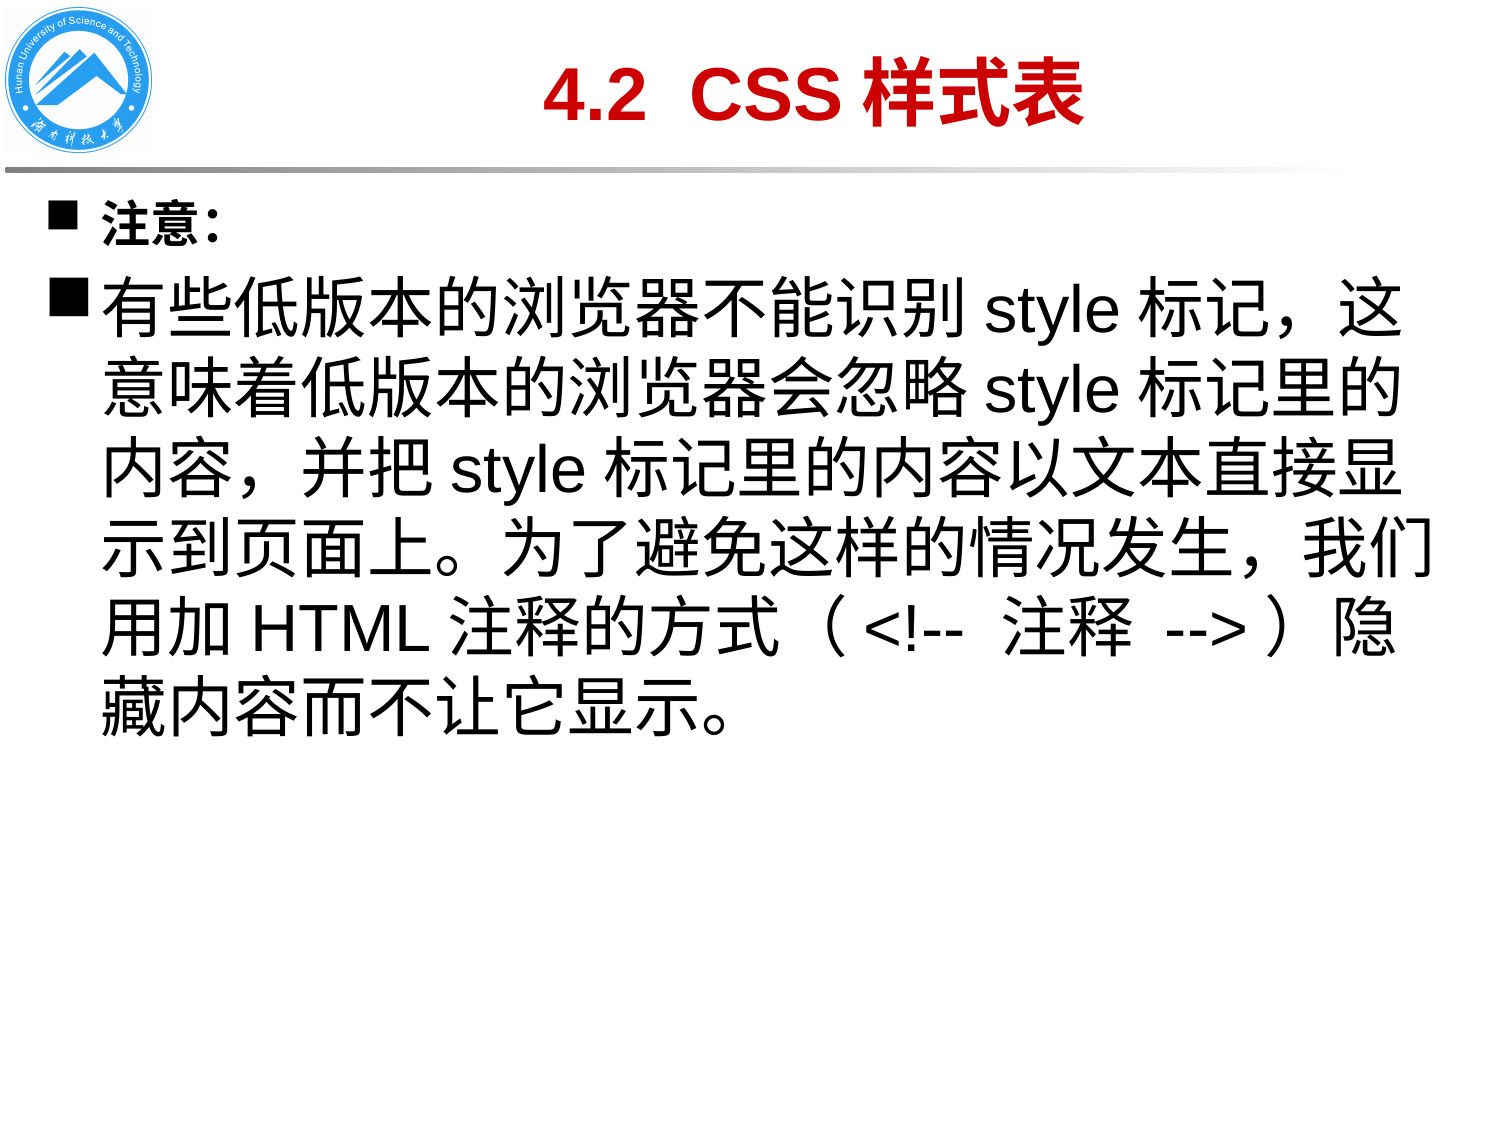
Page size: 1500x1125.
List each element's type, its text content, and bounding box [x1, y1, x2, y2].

list 注意： 有些低版本的浏览器不能识别style标记，这意味着低版本的浏览器会忽略style标记里的内容，并把style标记里的内容以文本直接显示到页面上。为了避免这样的情况发生，我们用加HTML注释的方式（<!-- 注释 -->）隐藏内容而不让它显示。 [29, 184, 1471, 1083]
title 4.2 CSS样式表 [159, 30, 1471, 150]
picture [5, 7, 152, 153]
